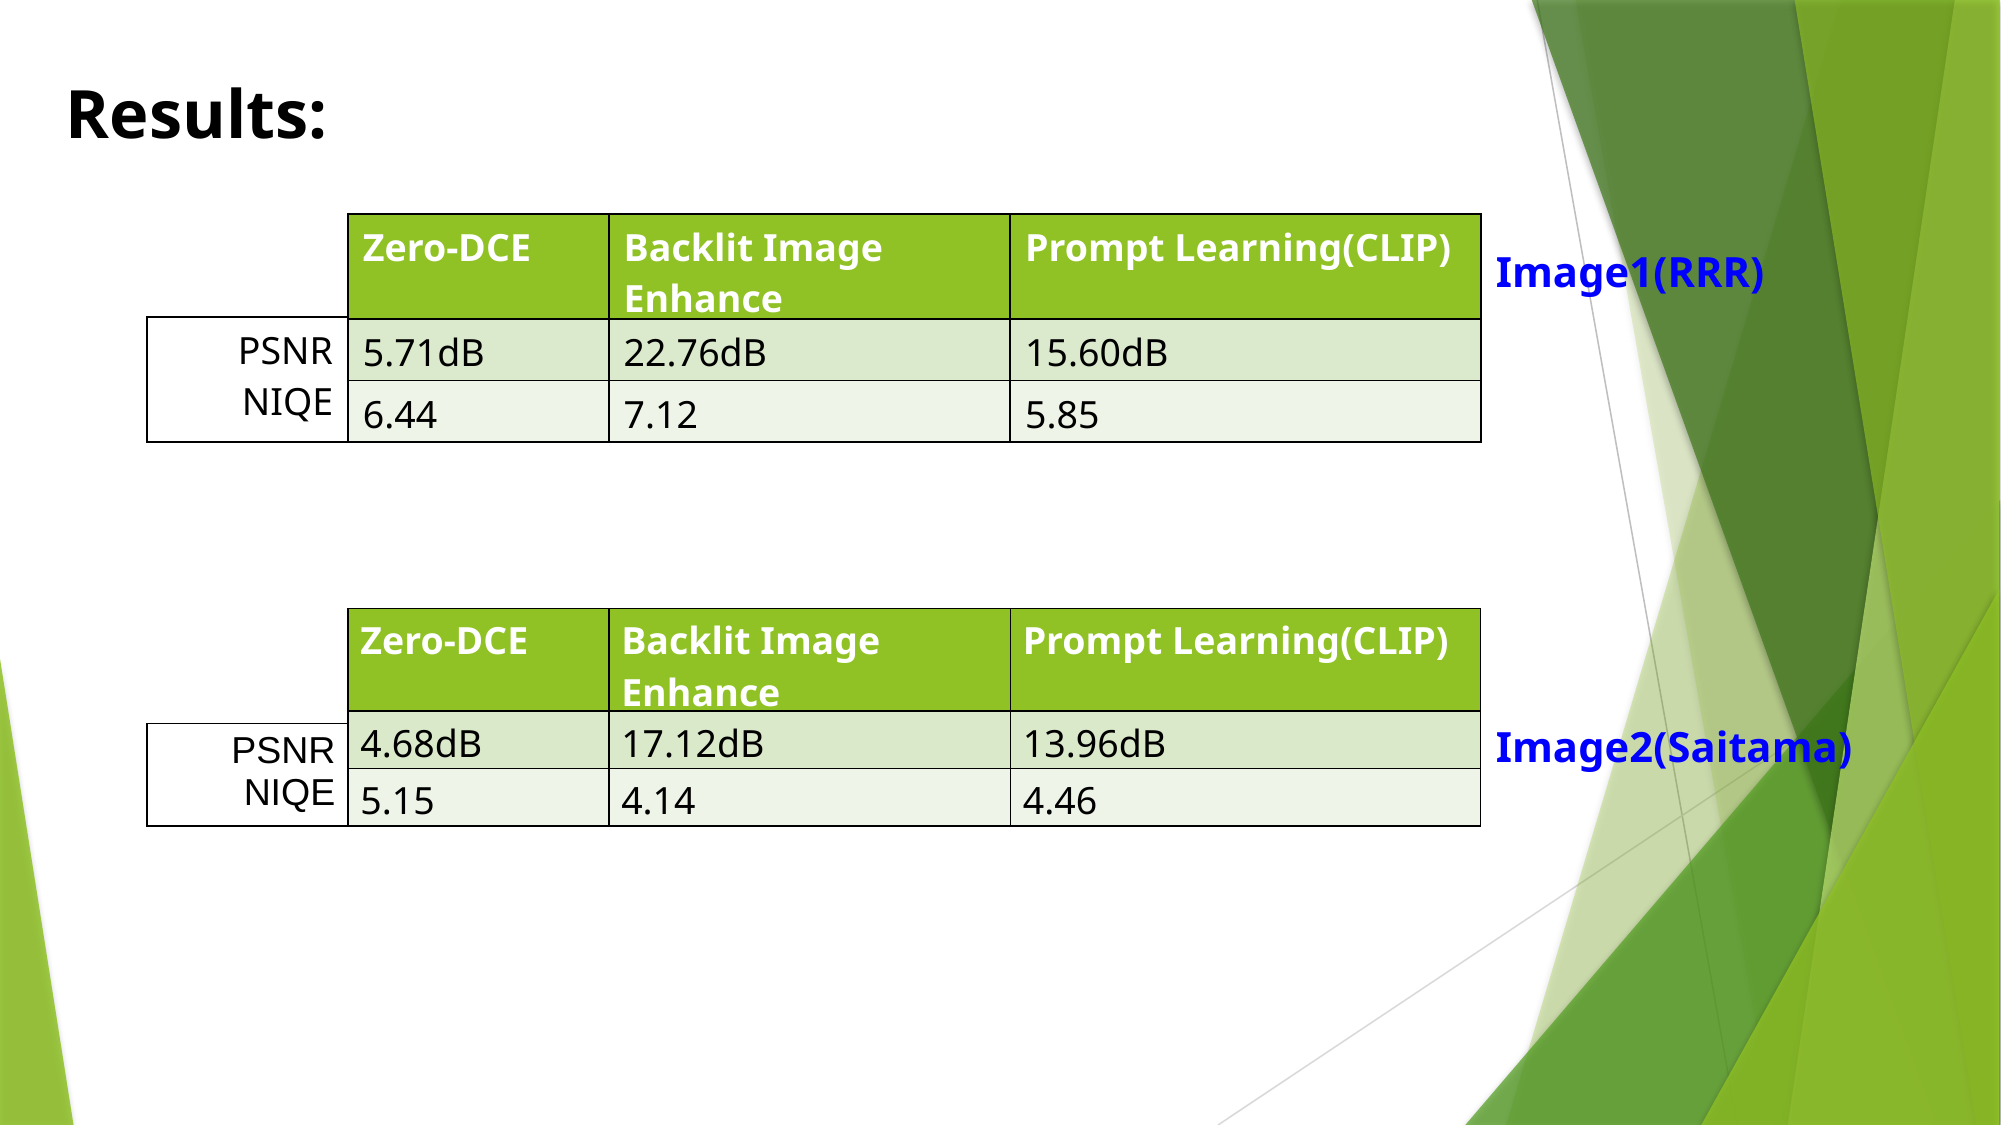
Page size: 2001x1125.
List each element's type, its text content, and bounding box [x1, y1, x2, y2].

table_header Prompt Learning(CLIP) [1011, 215, 1480, 318]
table_cell 15.60dB [1011, 320, 1480, 380]
table_cell 7.12 [610, 381, 1009, 441]
table_cell 22.76dB [610, 320, 1009, 380]
text_box Results: [51, 64, 829, 160]
table_header Backlit Image Enhance [610, 215, 1009, 318]
table_cell 5.85 [1011, 381, 1480, 441]
table_header PSNR NIQE [148, 724, 347, 825]
table_header Backlit Image Enhance [610, 609, 1010, 710]
table_header Zero-DCE [349, 609, 608, 710]
table_cell 17.12dB [610, 712, 1010, 768]
table_cell 4.46 [1011, 769, 1480, 825]
table_cell 6.44 [349, 381, 608, 441]
table_cell 4.68dB [349, 712, 608, 768]
text_box Image1(RRR) Image2(Saitama) [1480, 147, 1905, 823]
table_cell 5.15 [349, 769, 608, 825]
table_header Prompt Learning(CLIP) [1011, 609, 1480, 710]
table_header PSNR NIQE [148, 318, 347, 441]
table_cell 4.14 [610, 769, 1010, 825]
table_cell 5.71dB [349, 320, 608, 380]
table_header Zero-DCE [349, 215, 608, 318]
table_cell 13.96dB [1011, 712, 1480, 768]
